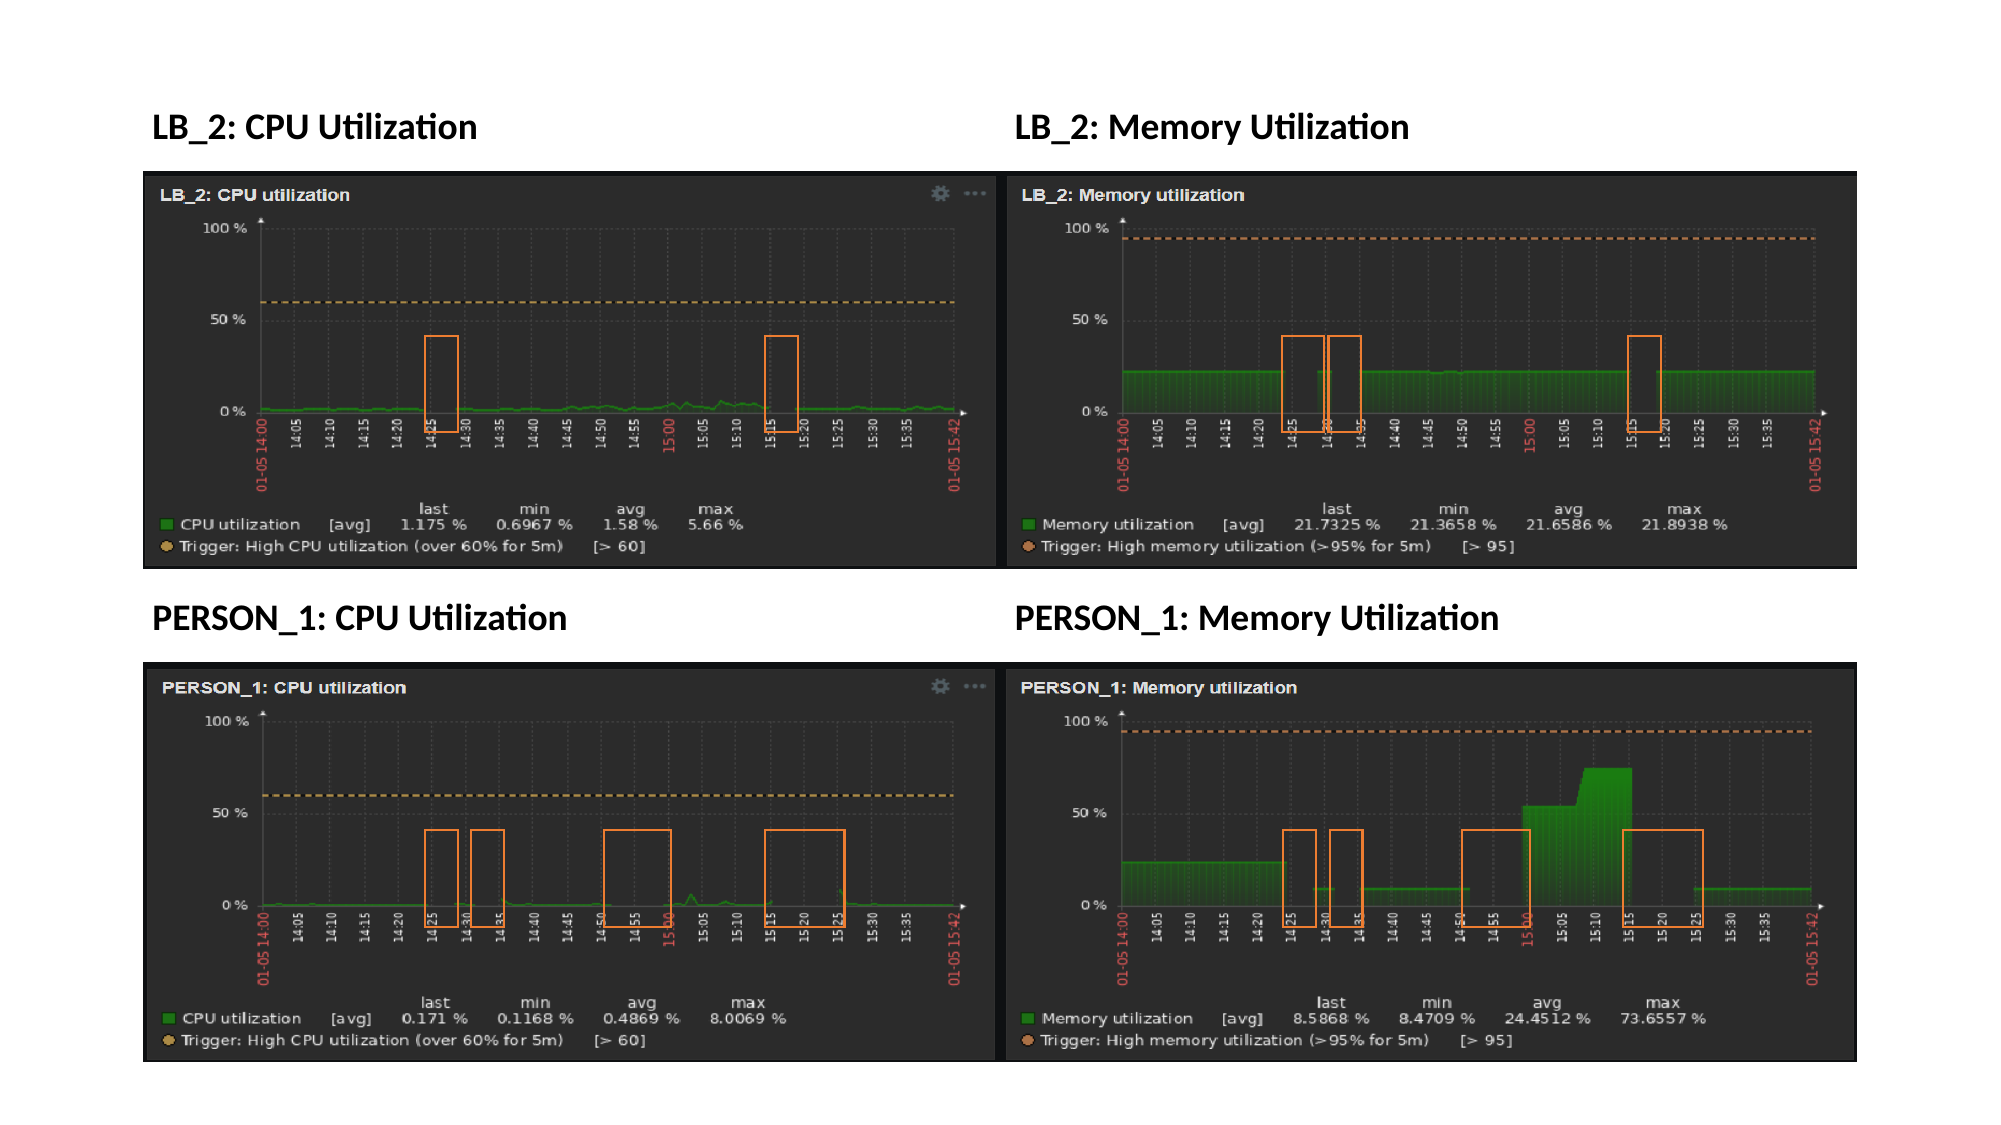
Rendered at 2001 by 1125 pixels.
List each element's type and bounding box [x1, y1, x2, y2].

picture [143, 662, 1857, 1062]
text_box [137, 585, 1863, 646]
text_box [137, 94, 1863, 156]
picture [143, 171, 1857, 569]
